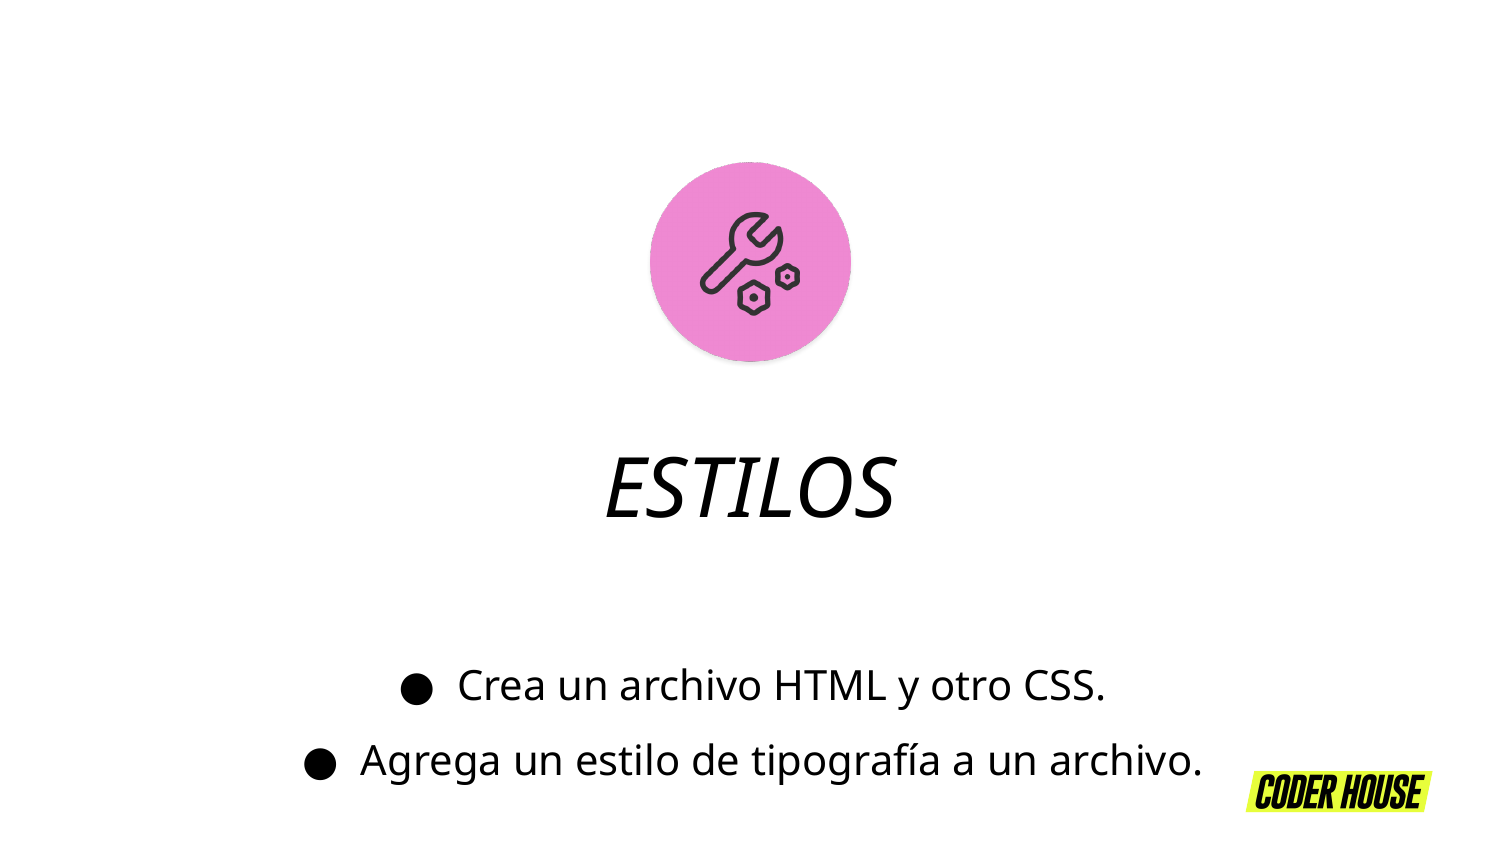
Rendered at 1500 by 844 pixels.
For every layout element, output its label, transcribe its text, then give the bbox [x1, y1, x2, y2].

picture [1241, 764, 1437, 819]
text_box ESTILOS Crea un archivo HTML y otro CSS. Agrega un estilo de tipografía a un archivo. [132, 419, 1368, 749]
picture [636, 148, 864, 375]
